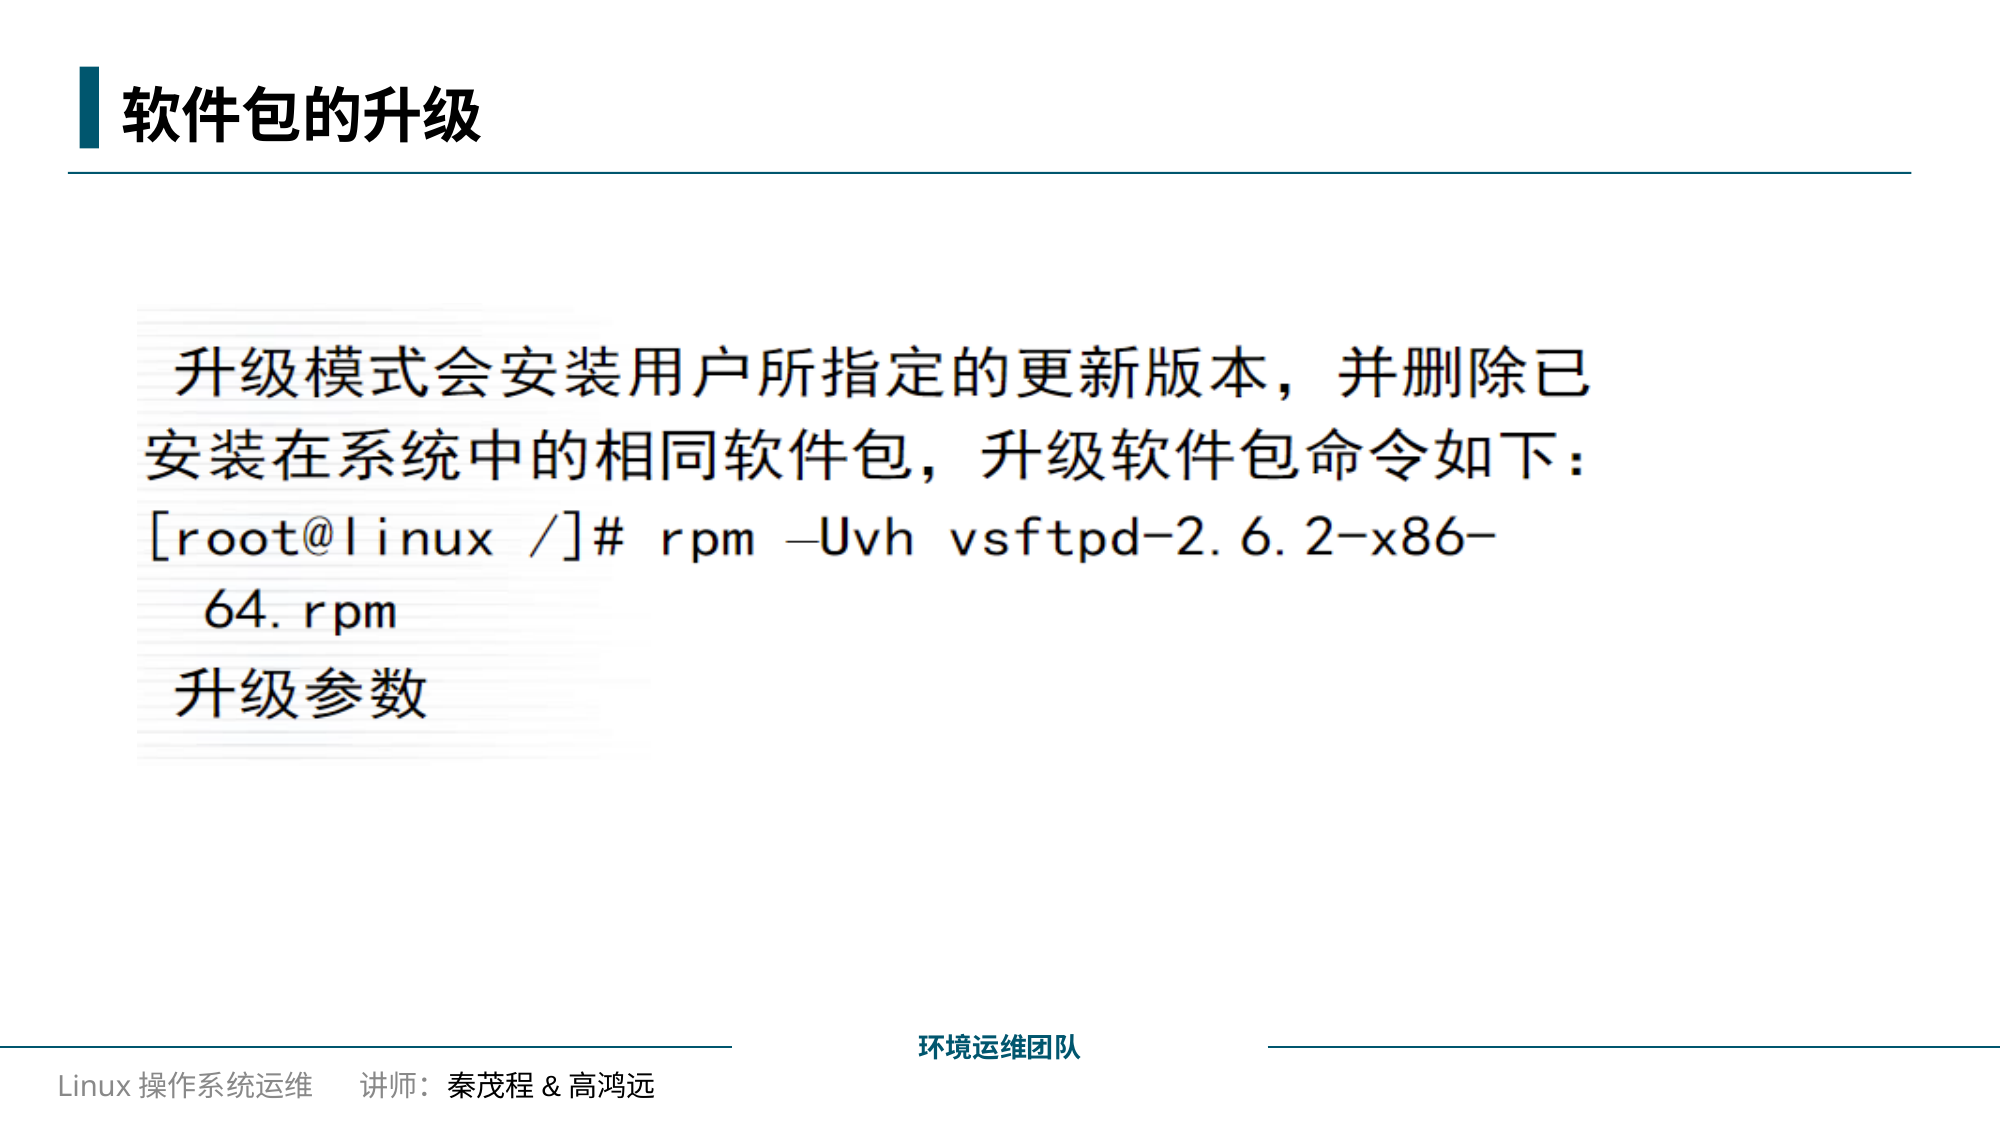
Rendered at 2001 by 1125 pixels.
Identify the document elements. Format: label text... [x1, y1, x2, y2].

title 软件包的升级 [103, 66, 1460, 161]
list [137, 303, 1617, 766]
